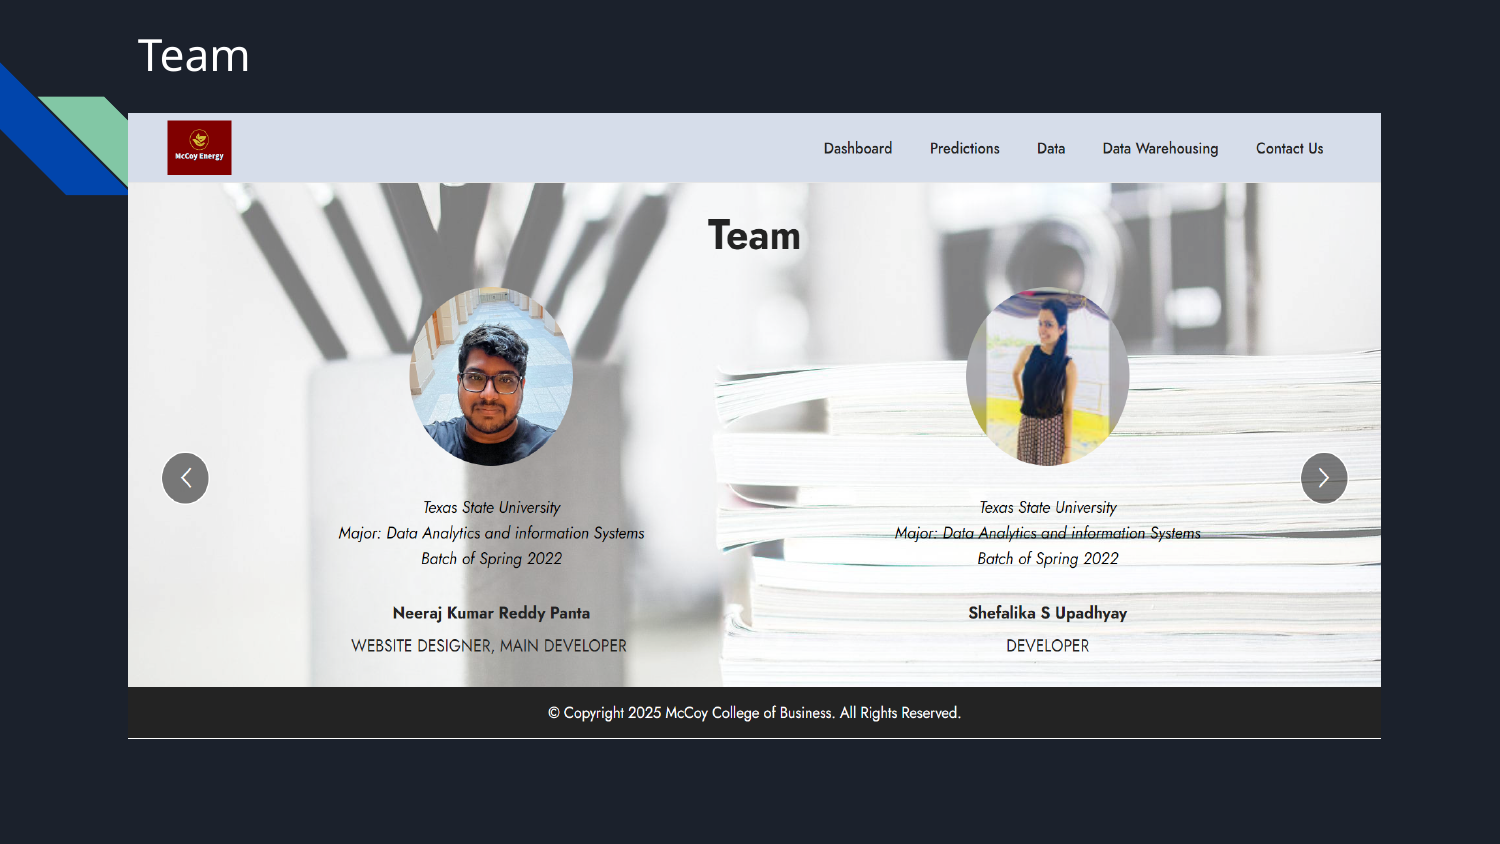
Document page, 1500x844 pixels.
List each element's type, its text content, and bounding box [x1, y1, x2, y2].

title Team [123, 11, 1278, 96]
picture [127, 113, 1381, 739]
